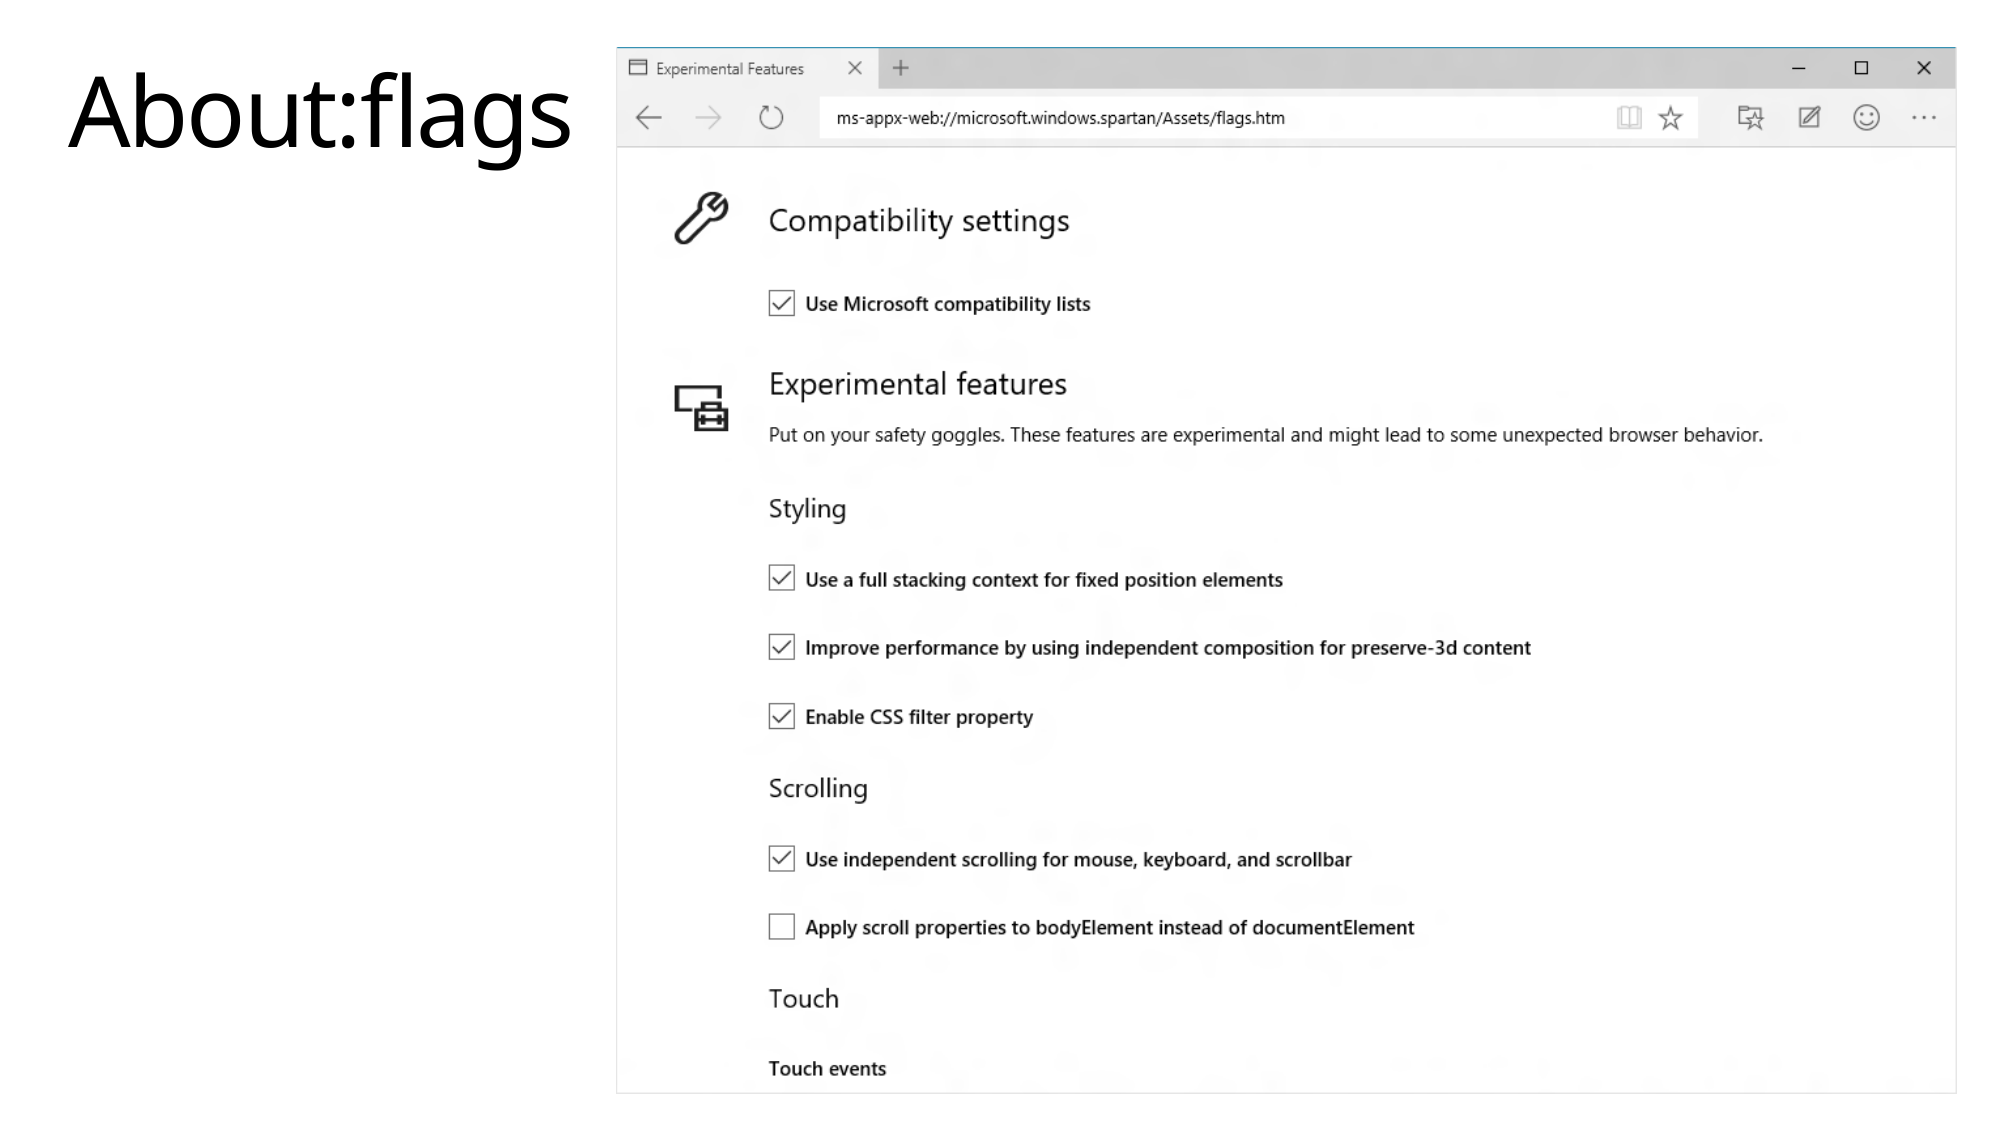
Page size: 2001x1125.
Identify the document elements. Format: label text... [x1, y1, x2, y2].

title About:flags [44, 47, 616, 196]
picture [616, 47, 1957, 1094]
